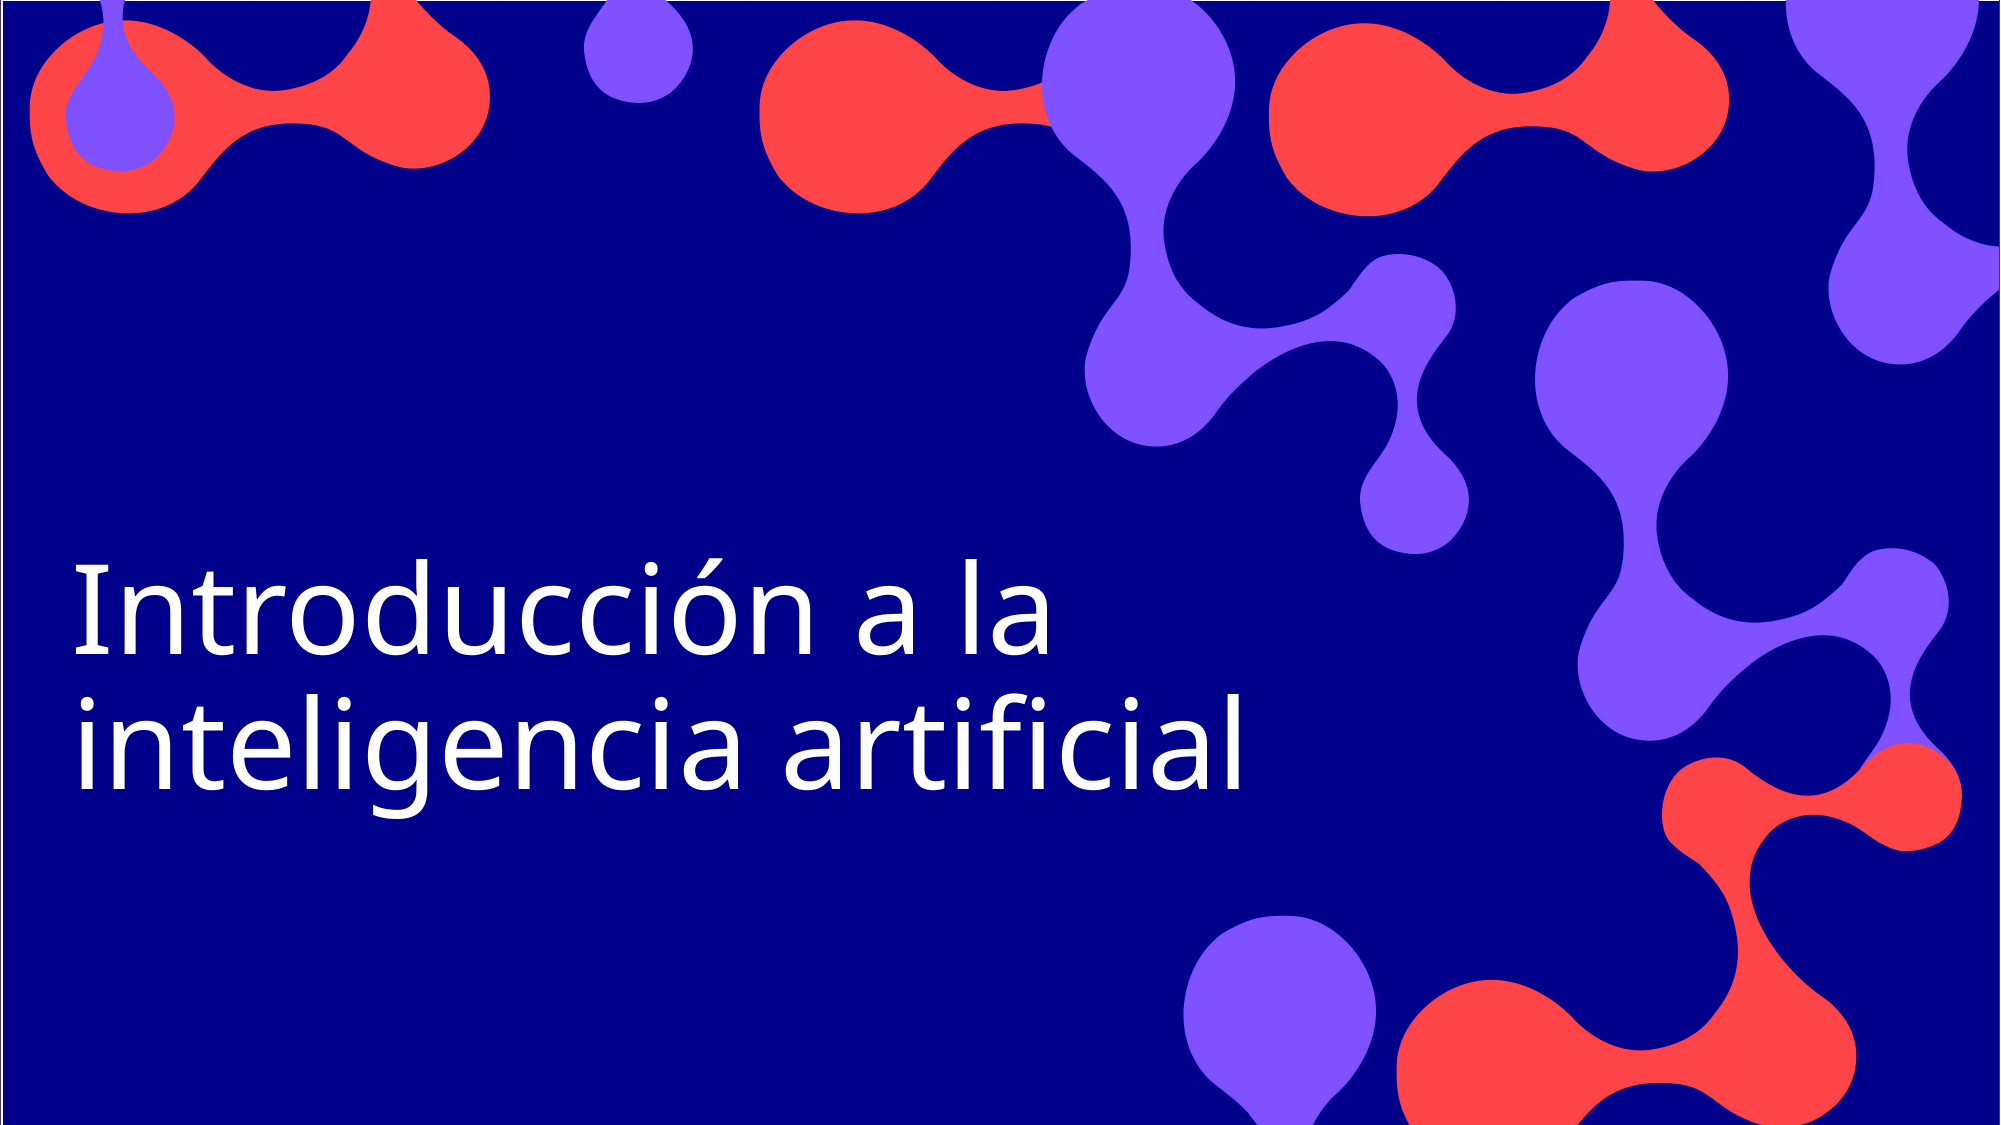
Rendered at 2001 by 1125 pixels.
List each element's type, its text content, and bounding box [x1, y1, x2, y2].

picture [1, 0, 1999, 1125]
title Introducción a la inteligencia artificial [56, 356, 1782, 825]
